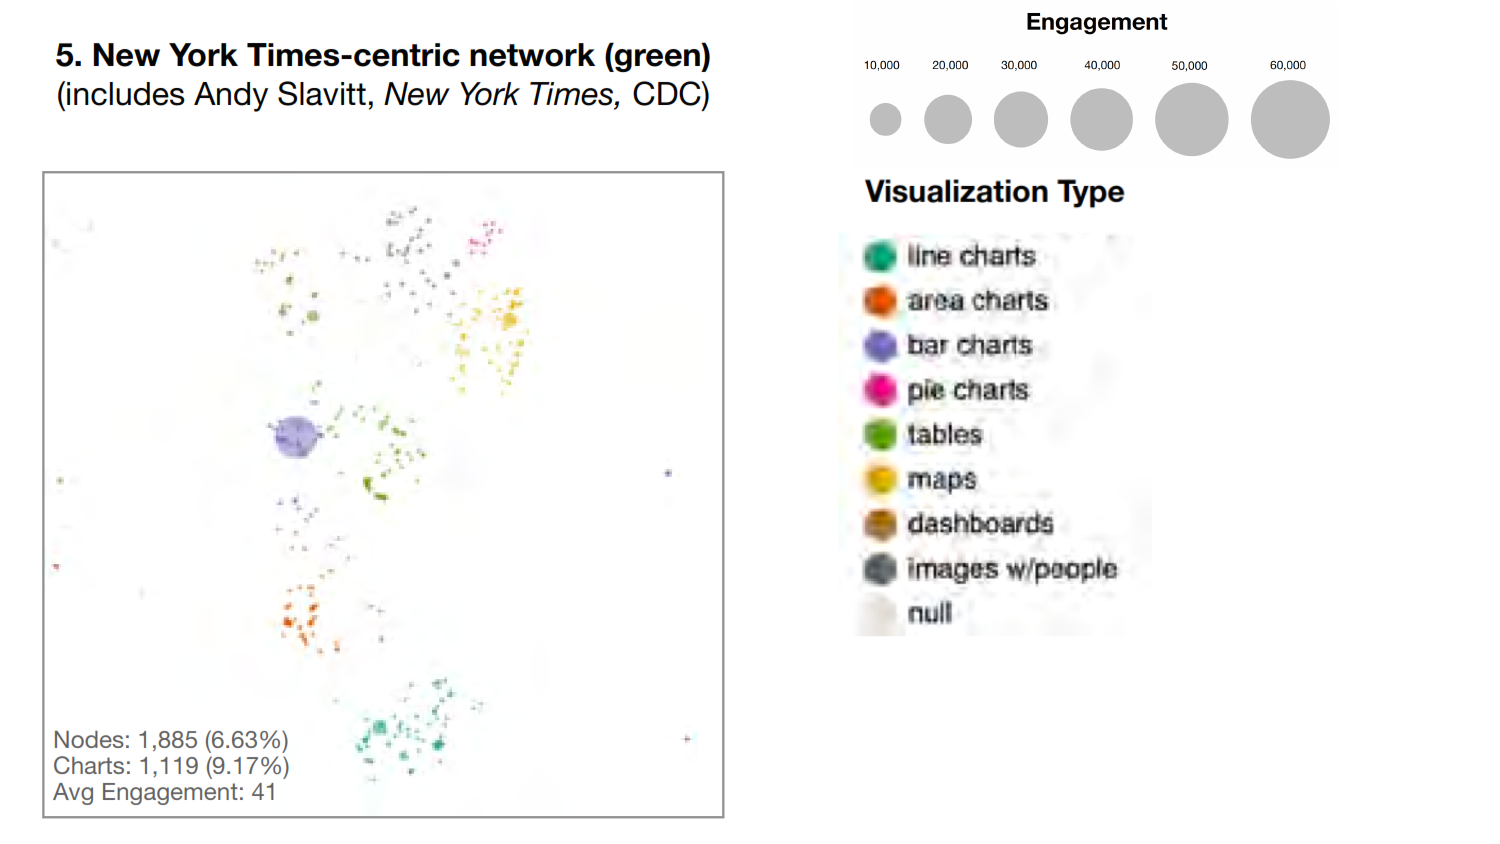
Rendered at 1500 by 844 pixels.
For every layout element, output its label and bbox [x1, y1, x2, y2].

picture [24, 24, 751, 823]
picture [833, 2, 1339, 668]
